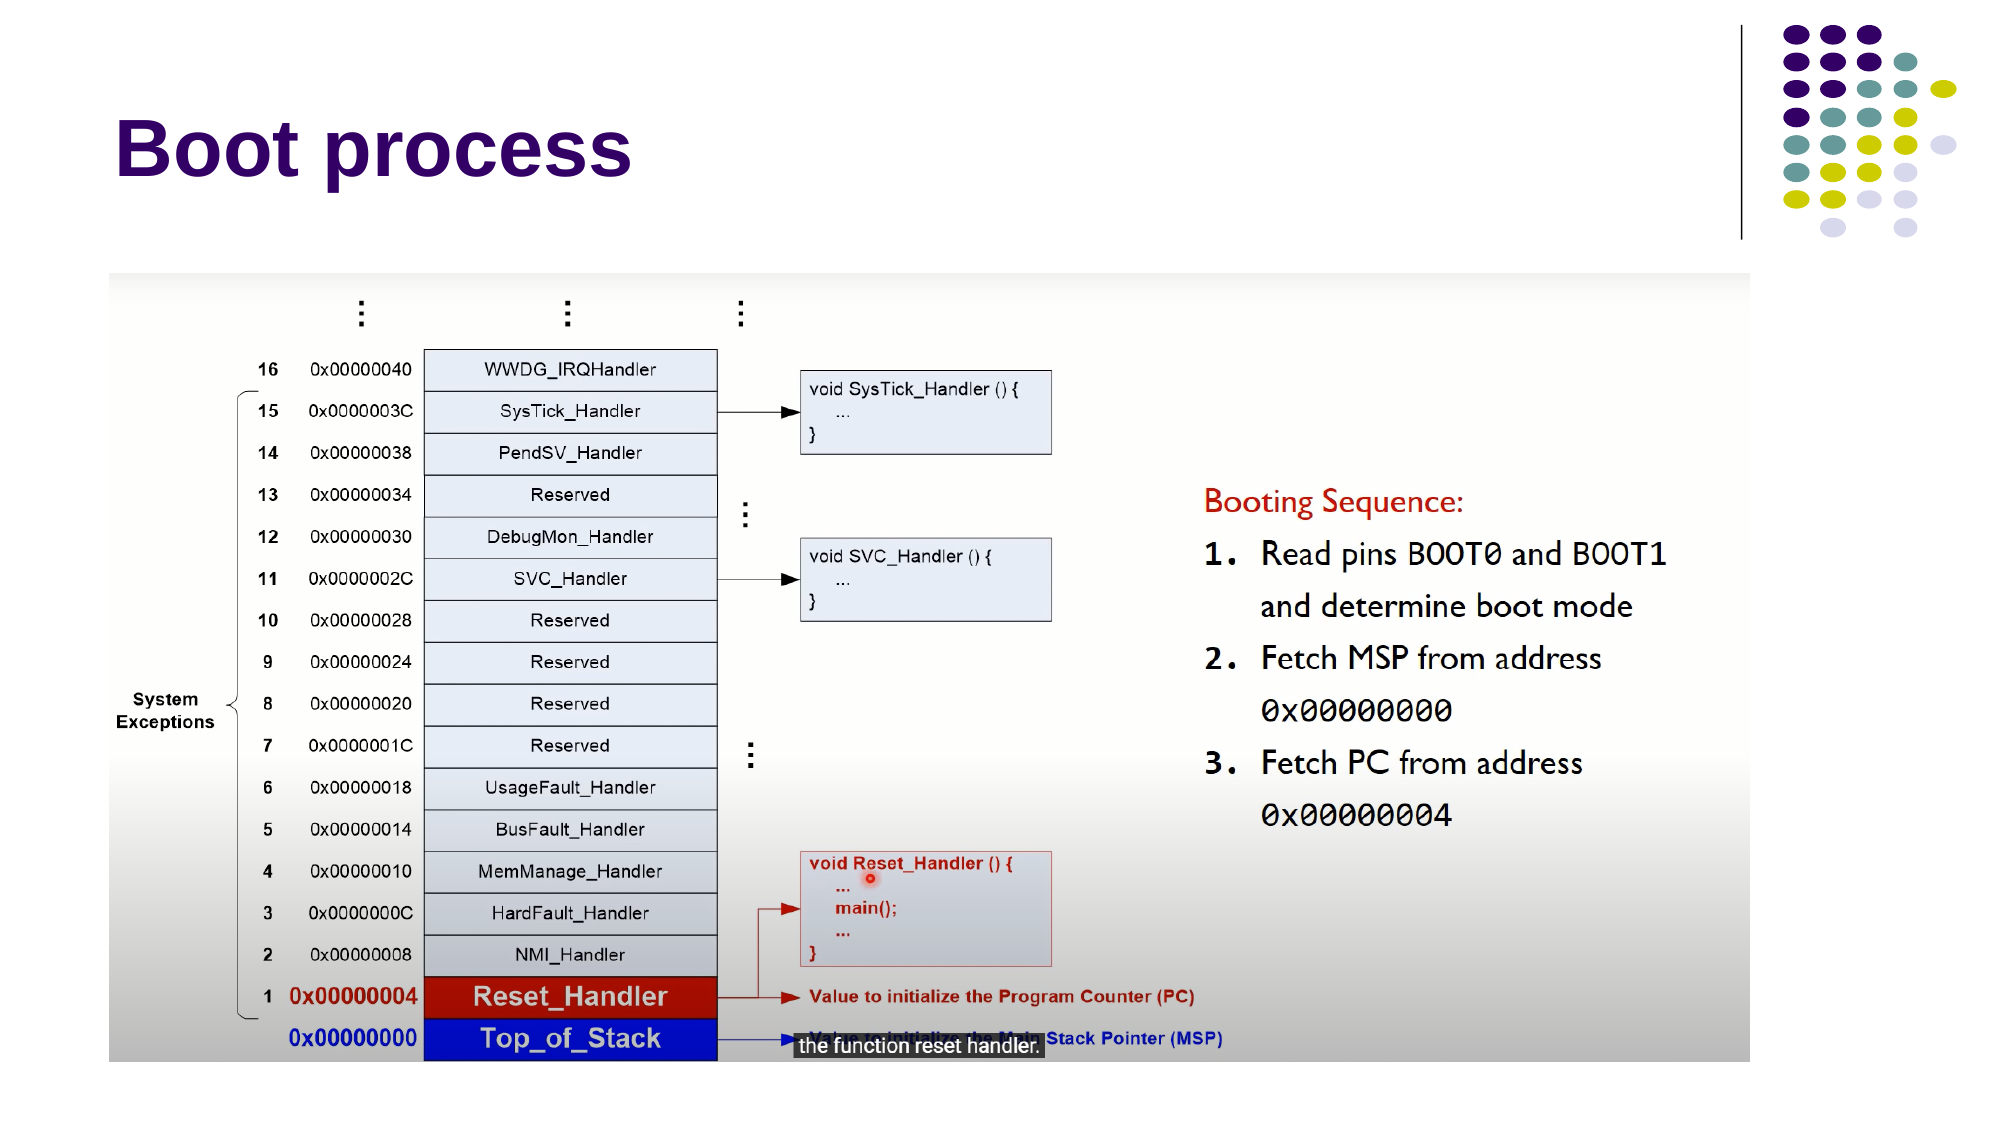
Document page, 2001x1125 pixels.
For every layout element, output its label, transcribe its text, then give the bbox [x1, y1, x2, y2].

title Boot process [99, 42, 1750, 200]
picture [109, 273, 1751, 1063]
